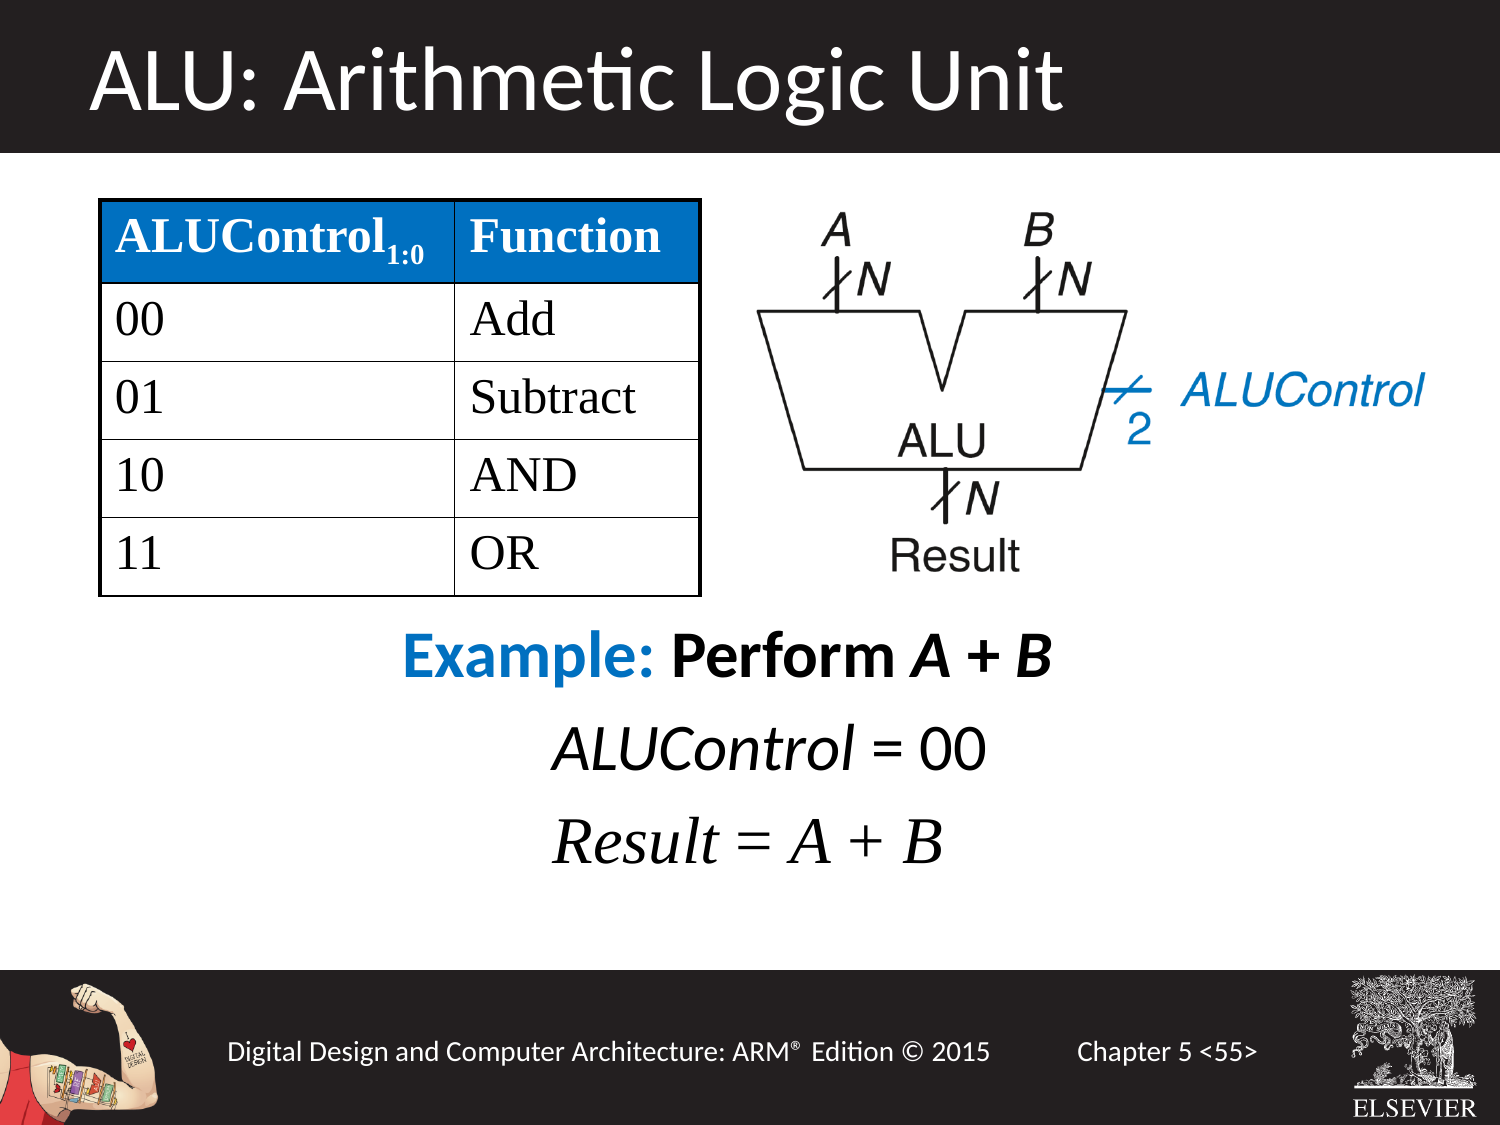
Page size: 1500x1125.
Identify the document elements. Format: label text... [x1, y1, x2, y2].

picture [749, 202, 1435, 582]
picture [0, 979, 163, 1125]
text_box [112, 200, 1438, 1050]
table_header ALUControl1:0 [102, 202, 454, 282]
text_box ALU: Arithmetic Logic Unit [75, 11, 1375, 136]
table_cell Add [455, 284, 698, 361]
text_box Example: Perform A + B ALUControl = 00 Result = A + B [387, 603, 1213, 904]
table_header Function [455, 202, 698, 282]
table_cell AND [455, 440, 698, 517]
picture [1350, 974, 1477, 1117]
table_cell Subtract [455, 362, 698, 439]
table_cell 01 [102, 362, 454, 439]
table_cell OR [455, 518, 698, 595]
table_cell 10 [102, 440, 454, 517]
table_cell 11 [102, 518, 454, 595]
table_cell 00 [102, 284, 454, 361]
